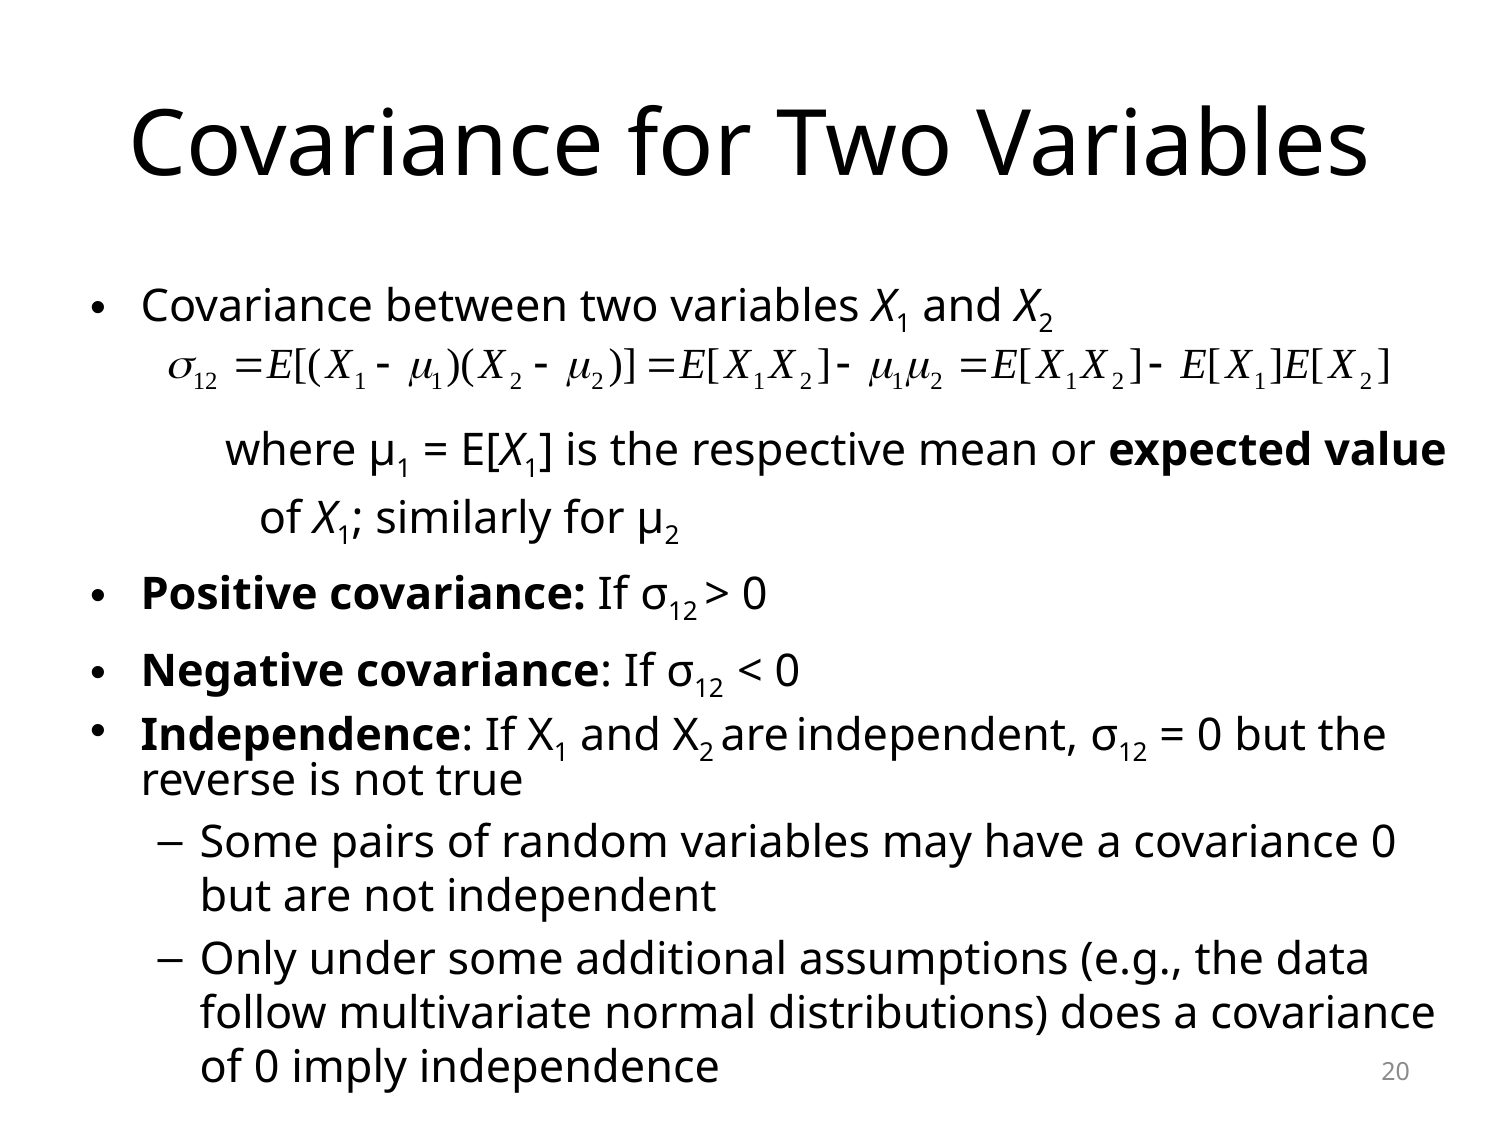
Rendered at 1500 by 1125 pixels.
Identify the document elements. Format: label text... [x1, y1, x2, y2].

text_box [161, 335, 1397, 401]
list Covariance between two variables X1 and X2 where µ1 = E[X1] is the respective mean or expected value of X1; similarly for µ2 Positive covariance: If σ12 > 0 Negative covariance: If σ12 < 0 Independence: If X1 and X2 are independent, σ12 = 0 but the reverse is not true Some pairs of random variables may have a covariance 0 but are not independent Only under some additional assumptions (e.g., the data follow multivariate normal distributions) does a covariance of 0 imply independence [75, 262, 1483, 1103]
slide_number 20 [1074, 1042, 1425, 1103]
title Covariance for Two Variables [75, 45, 1425, 233]
